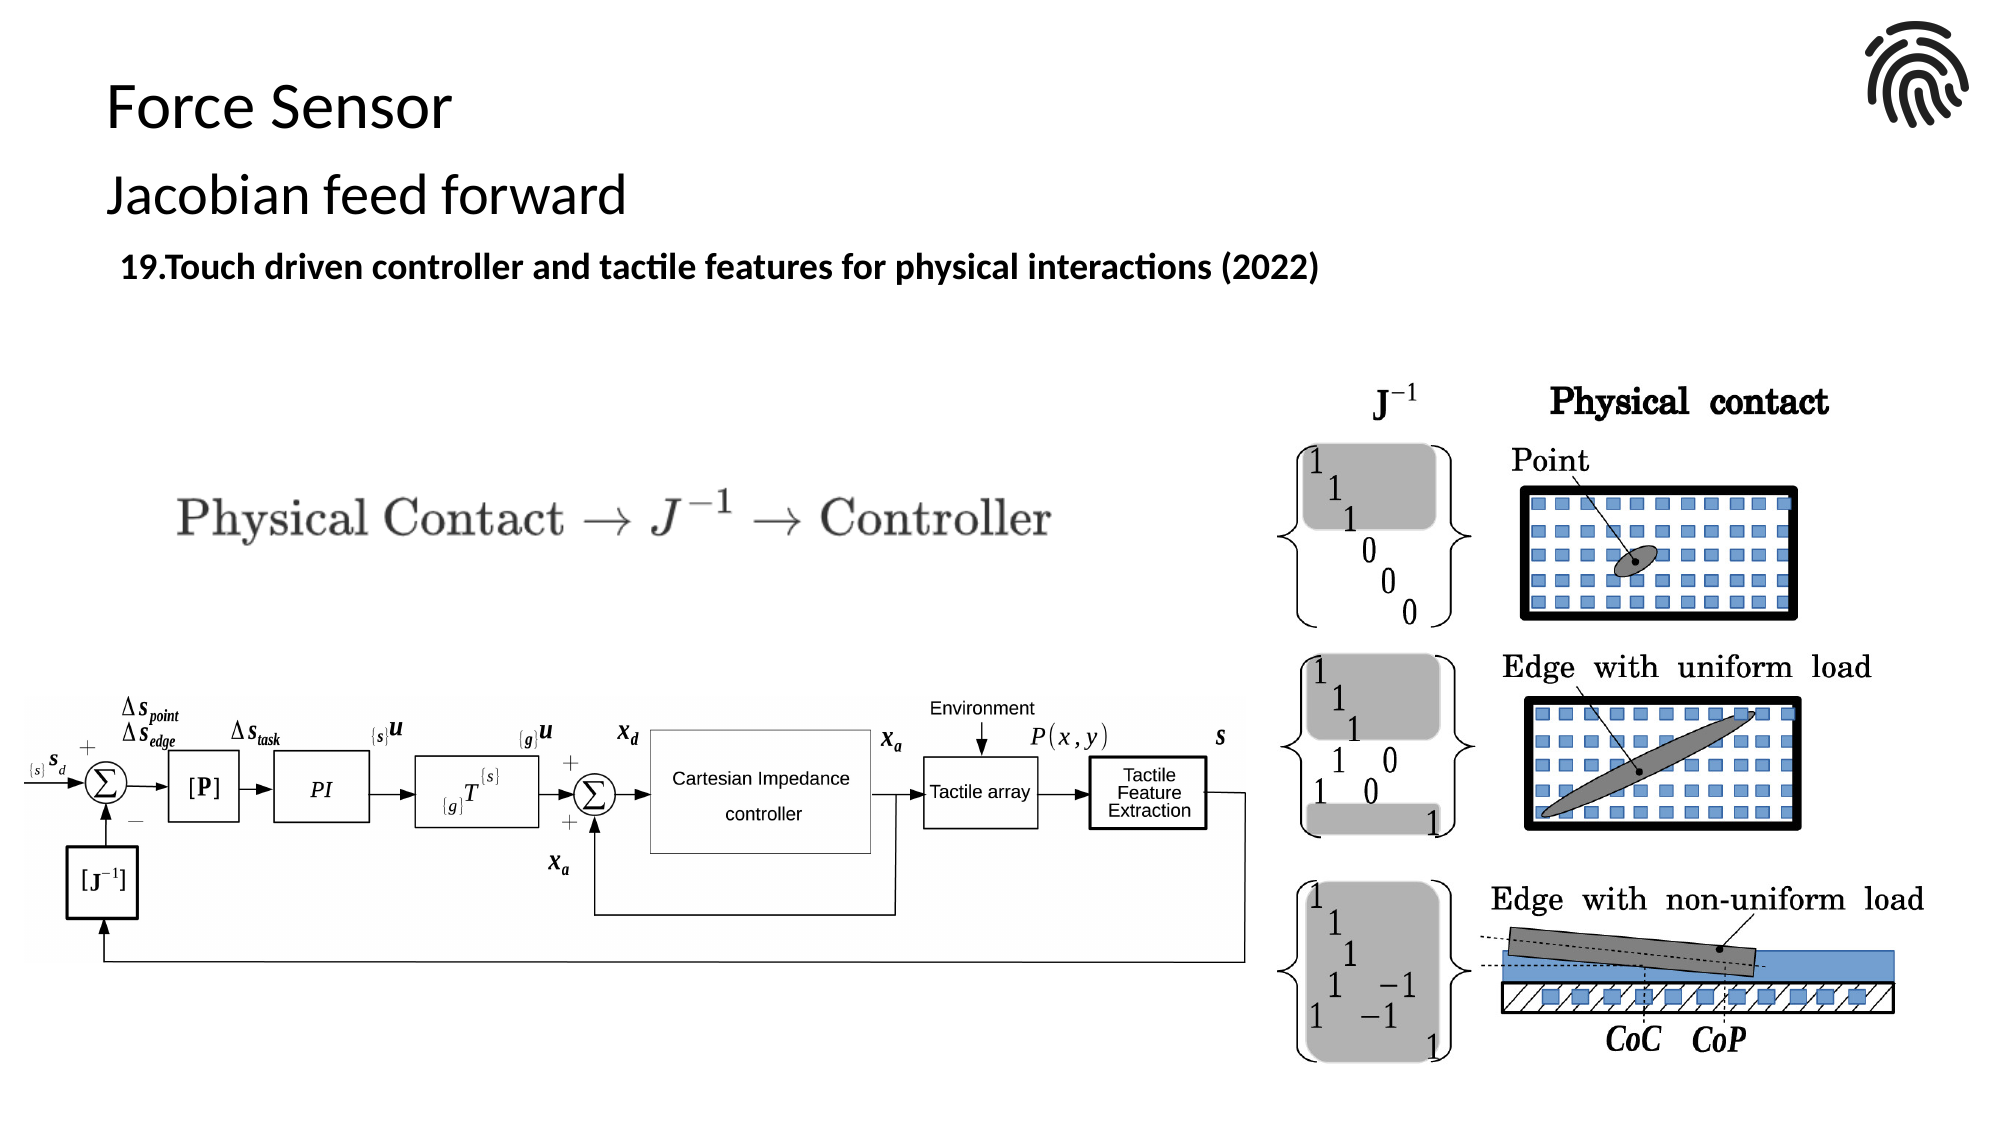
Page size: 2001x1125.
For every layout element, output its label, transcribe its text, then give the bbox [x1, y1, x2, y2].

text_box 19.Touch driven controller and tactile features for physical interactions (2022) [104, 234, 1357, 295]
text_box Jacobian feed forward [92, 149, 875, 234]
text_box Force Sensor [92, 54, 538, 149]
picture [1277, 381, 1924, 1067]
picture [1865, 21, 1969, 128]
picture [24, 696, 1246, 963]
picture [138, 458, 1110, 563]
